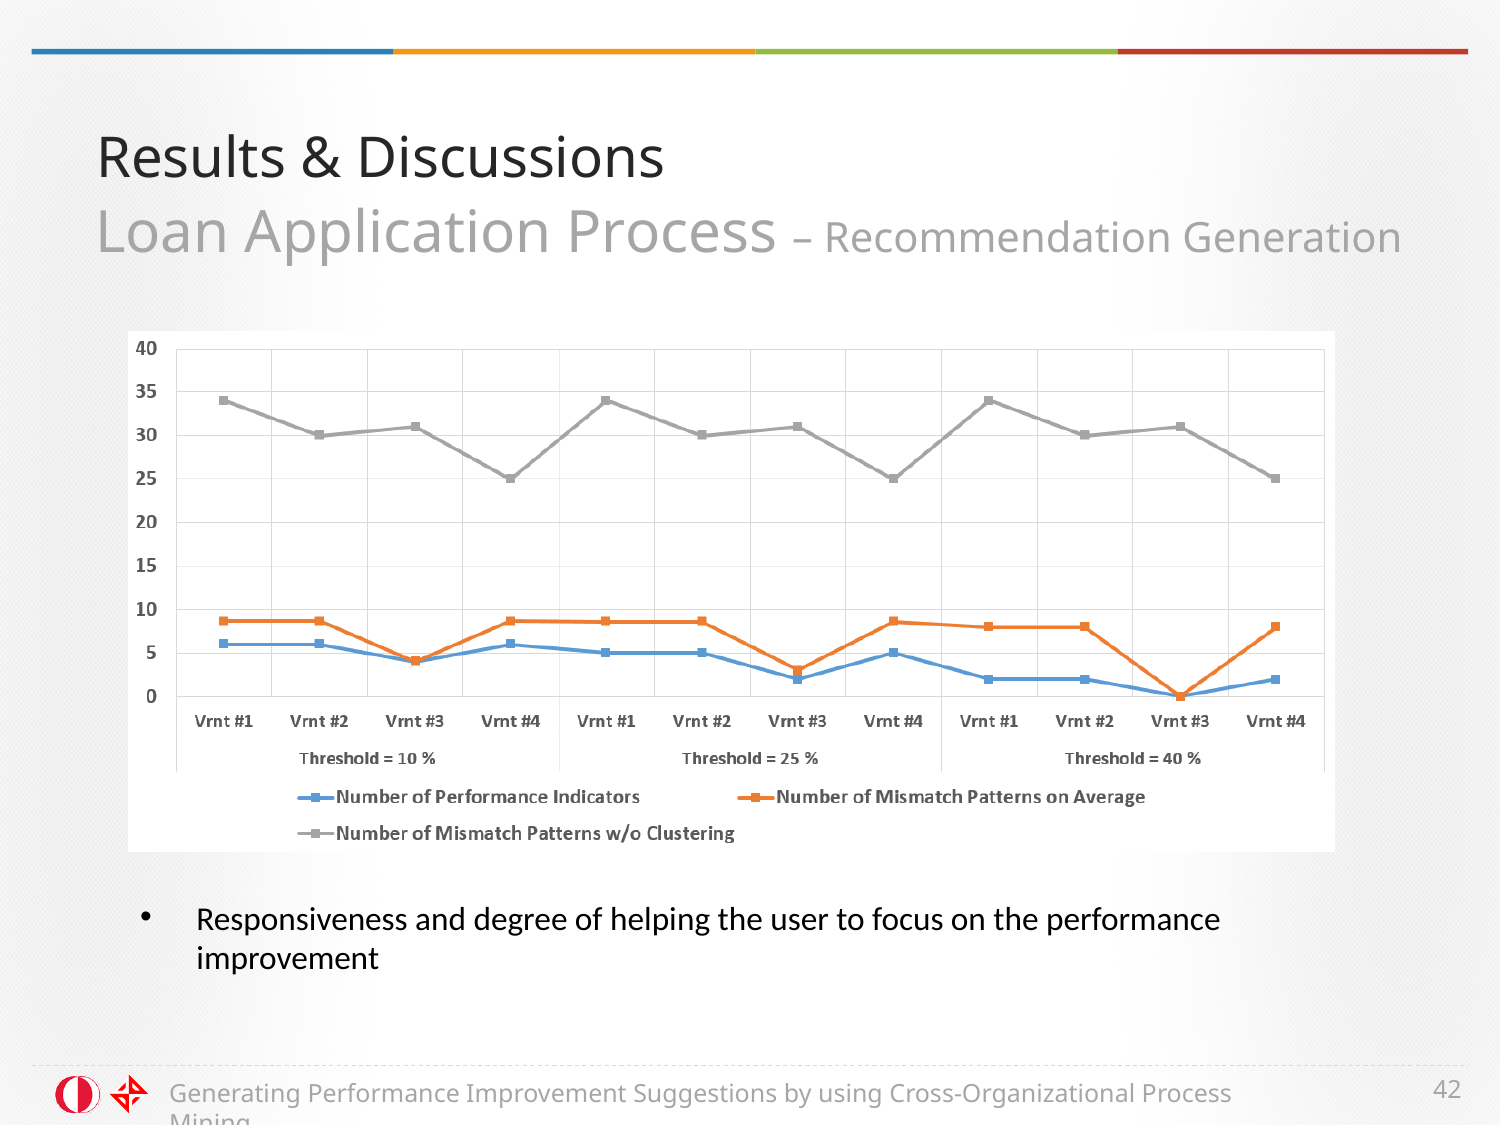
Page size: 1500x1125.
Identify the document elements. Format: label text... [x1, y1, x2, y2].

text_box Responsiveness and degree of helping the user to focus on the performance improvement [128, 891, 1411, 1029]
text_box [31, 1065, 1477, 1116]
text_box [31, 48, 1469, 55]
picture [0, 0, 1500, 1125]
text_box Loan Application Process – Recommendation Generation [80, 187, 1500, 272]
picture [176, 1116, 185, 1125]
text_box Results & Discussions [81, 114, 1500, 187]
